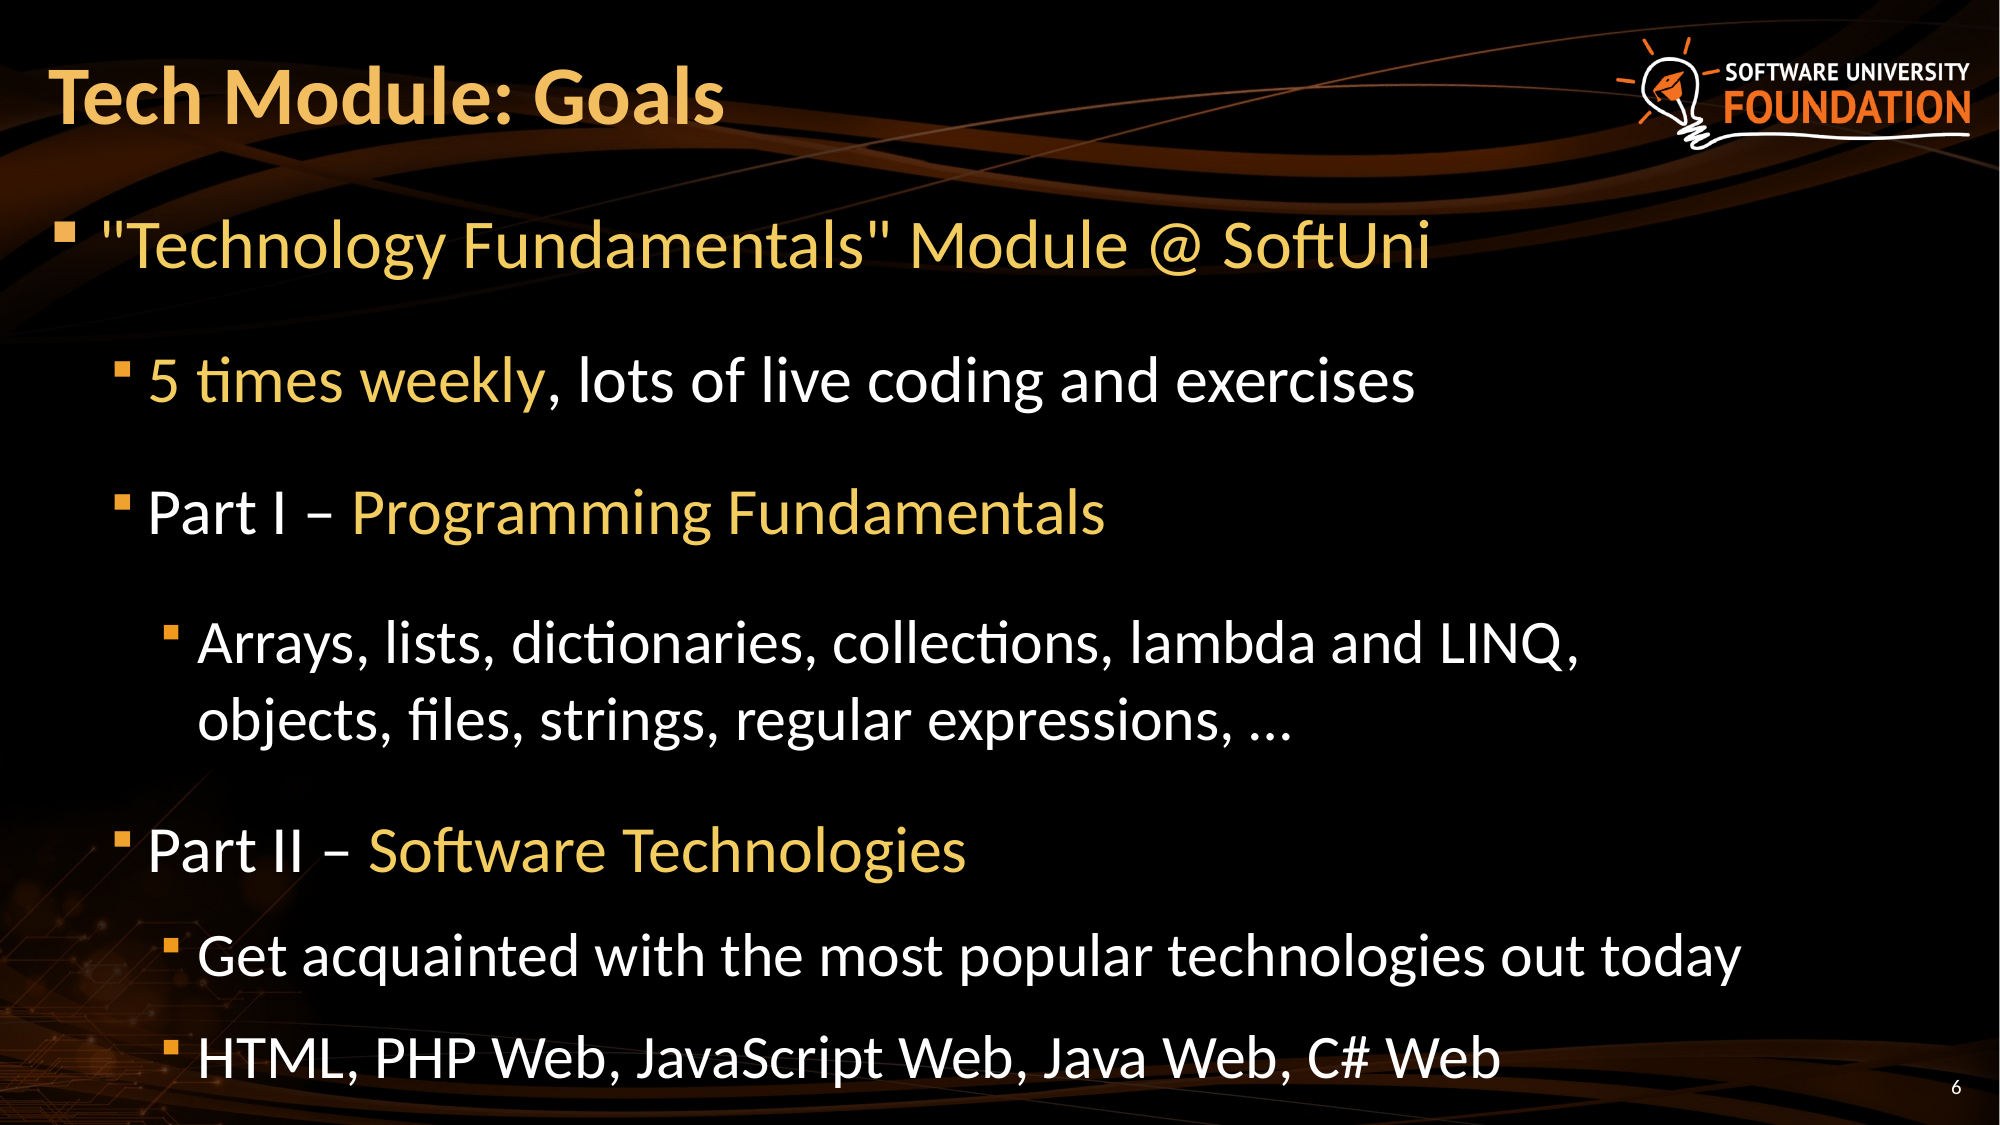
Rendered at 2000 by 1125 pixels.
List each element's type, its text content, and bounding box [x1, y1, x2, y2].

picture [0, 0, 2000, 1125]
list "Technology Fundamentals" Module @ SoftUni 5 times weekly, lots of live coding and exercises Part I – Programming Fundamentals Arrays, lists, dictionaries, collections, lambda and LINQ, objects, files, strings, regular expressions, … Part II – Software Technologies Get acquainted with the most popular technologies out today HTML, PHP Web, JavaScript Web, Java Web, C# Web [31, 188, 1968, 1103]
title Tech Module: Goals [30, 6, 1602, 189]
